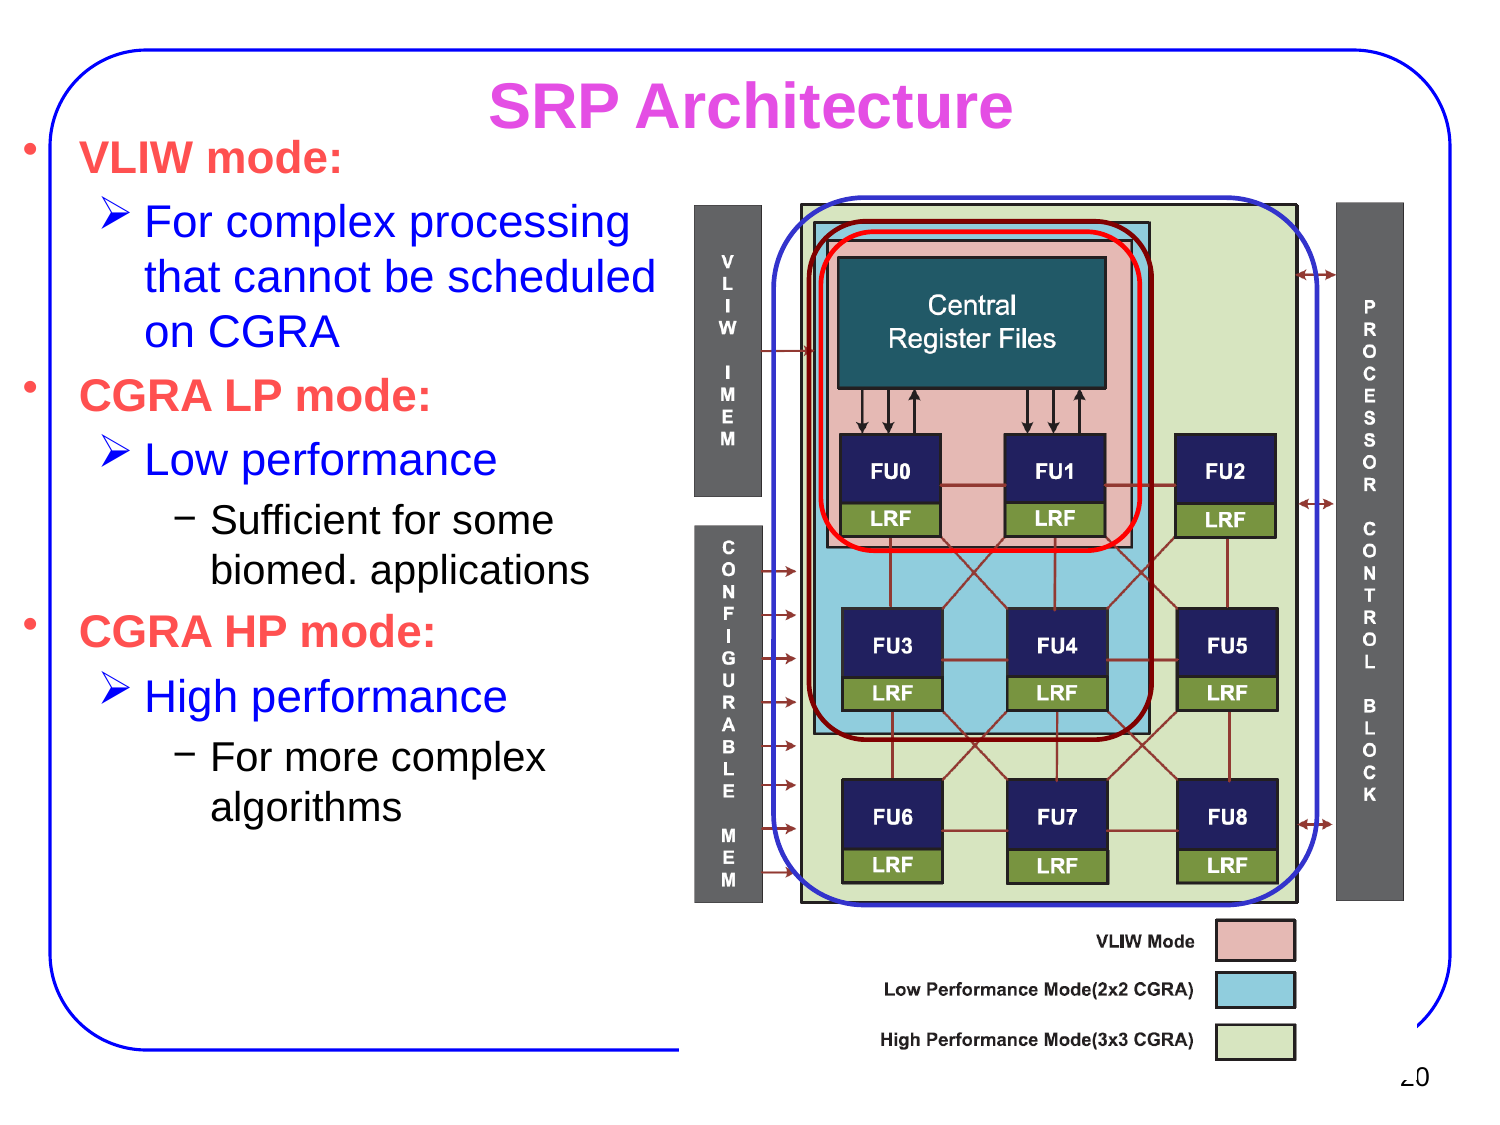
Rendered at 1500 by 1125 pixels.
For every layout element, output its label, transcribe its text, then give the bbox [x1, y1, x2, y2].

list VLIW mode: For complex processing that cannot be scheduled on CGRA CGRA LP mode: Low performance Sufficient for some biomed. applications CGRA HP mode: High performance For more complex algorithms [5, 118, 691, 965]
picture [678, 195, 1418, 1080]
slide_number 20 [1351, 1047, 1444, 1104]
title SRP Architecture [113, 66, 1389, 140]
